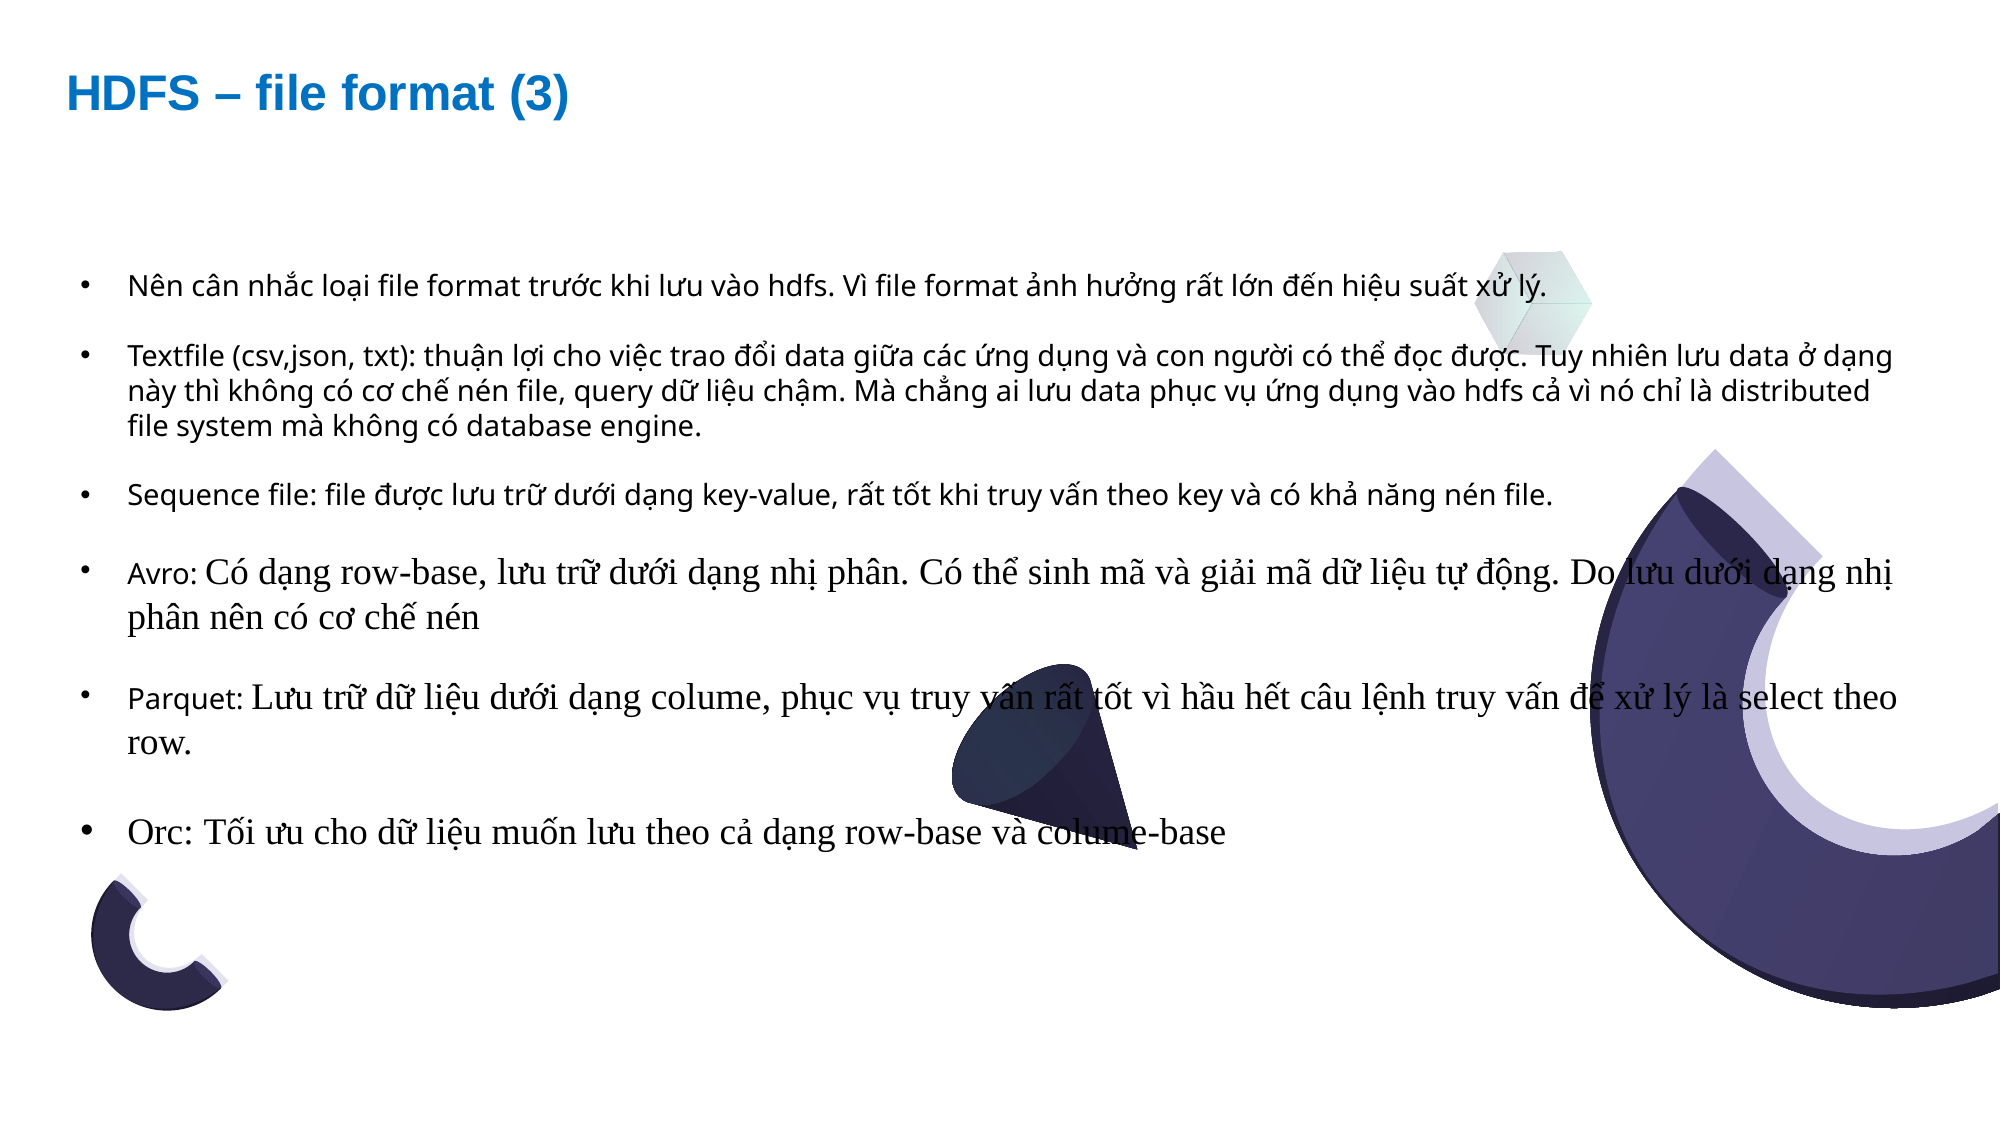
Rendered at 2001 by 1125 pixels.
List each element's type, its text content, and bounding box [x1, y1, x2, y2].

text_box Nên cân nhắc loại file format trước khi lưu vào hdfs. Vì file format ảnh hưởng rất lớn đến hiệu suất xử lý. Textfile (csv,json, txt): thuận lợi cho việc trao đổi data giữa các ứng dụng và con người có thể đọc được. Tuy nhiên lưu data ở dạng này thì không có cơ chế nén file, query dữ liệu chậm. Mà chẳng ai lưu data phục vụ ứng dụng vào hdfs cả vì nó chỉ là distributed file system mà không có database engine. Sequence file: file được lưu trữ dưới dạng key-value, rất tốt khi truy vấn theo key và có khả năng nén file. Avro: Có dạng row-base, lưu trữ dưới dạng nhị phân. Có thể sinh mã và giải mã dữ liệu tự động. Do lưu dưới dạng nhị phân nên có cơ chế nén Parquet: Lưu trữ dữ liệu dưới dạng colume, phục vụ truy vấn rất tốt vì hầu hết câu lệnh truy vấn để xử lý là select theo row. Orc: Tối ưu cho dữ liệu muốn lưu theo cả dạng row-base và colume-base [65, 259, 1935, 860]
text_box HDFS – file format (3) [49, 53, 790, 128]
